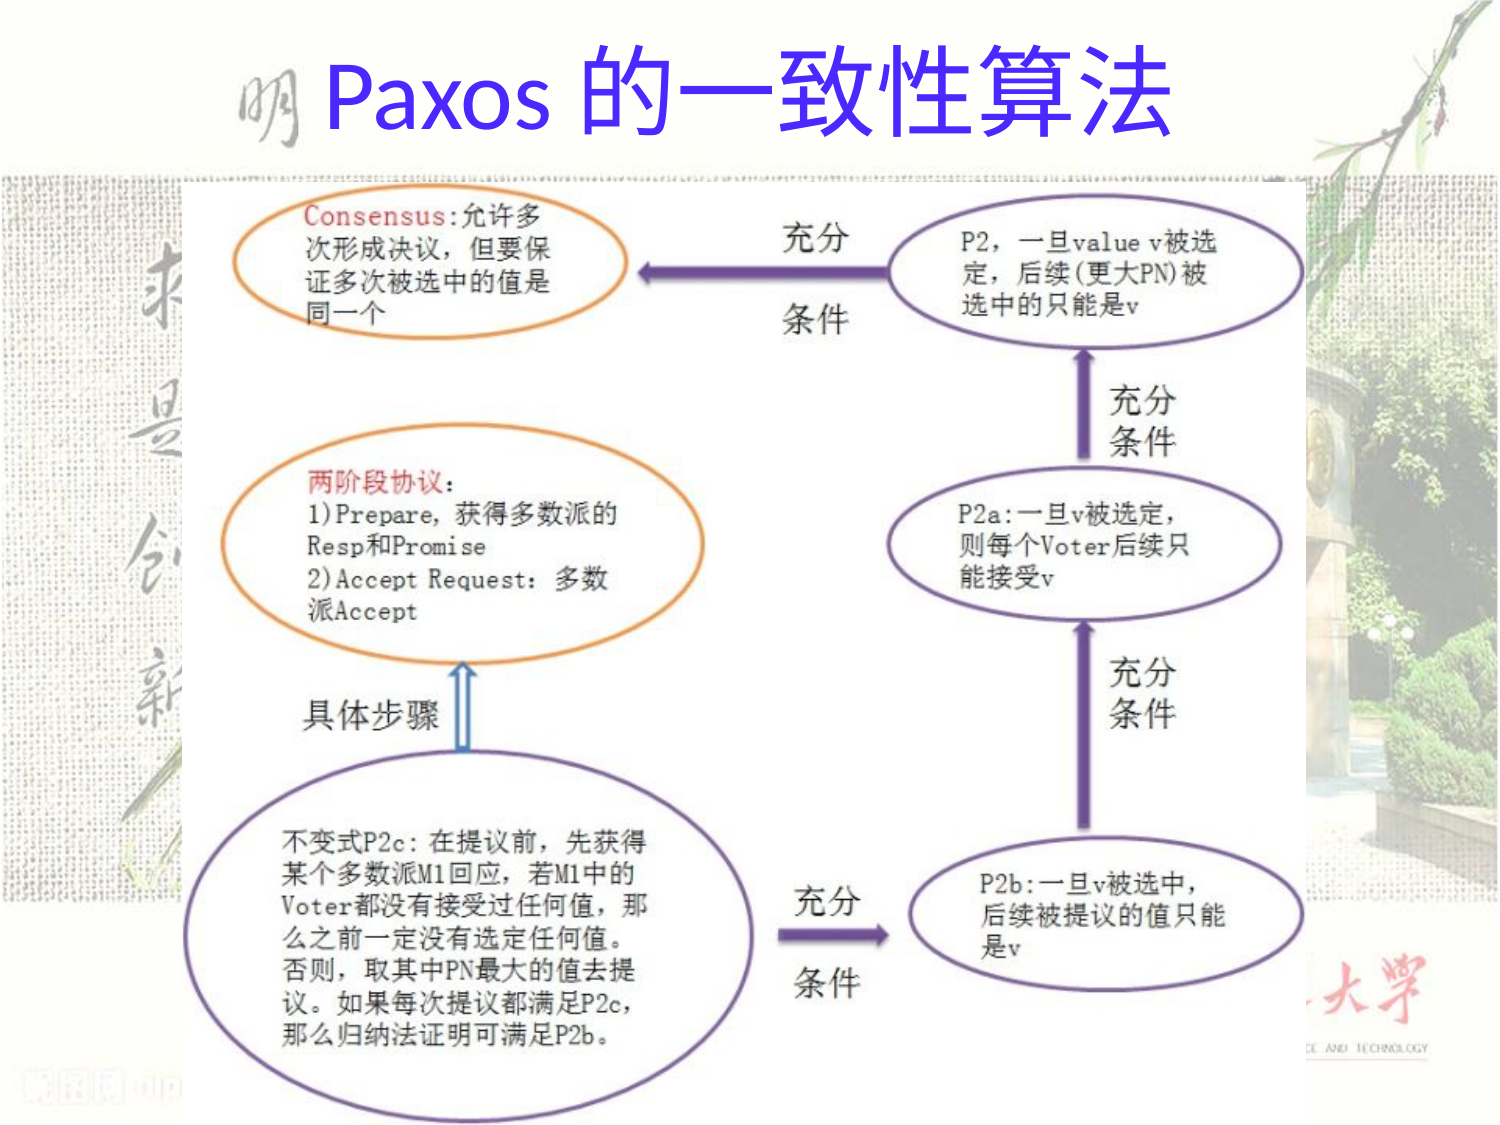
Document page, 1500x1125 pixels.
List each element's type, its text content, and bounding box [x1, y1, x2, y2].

picture [1, 182, 1499, 1125]
title Paxos的一致性算法 [0, 0, 1500, 183]
